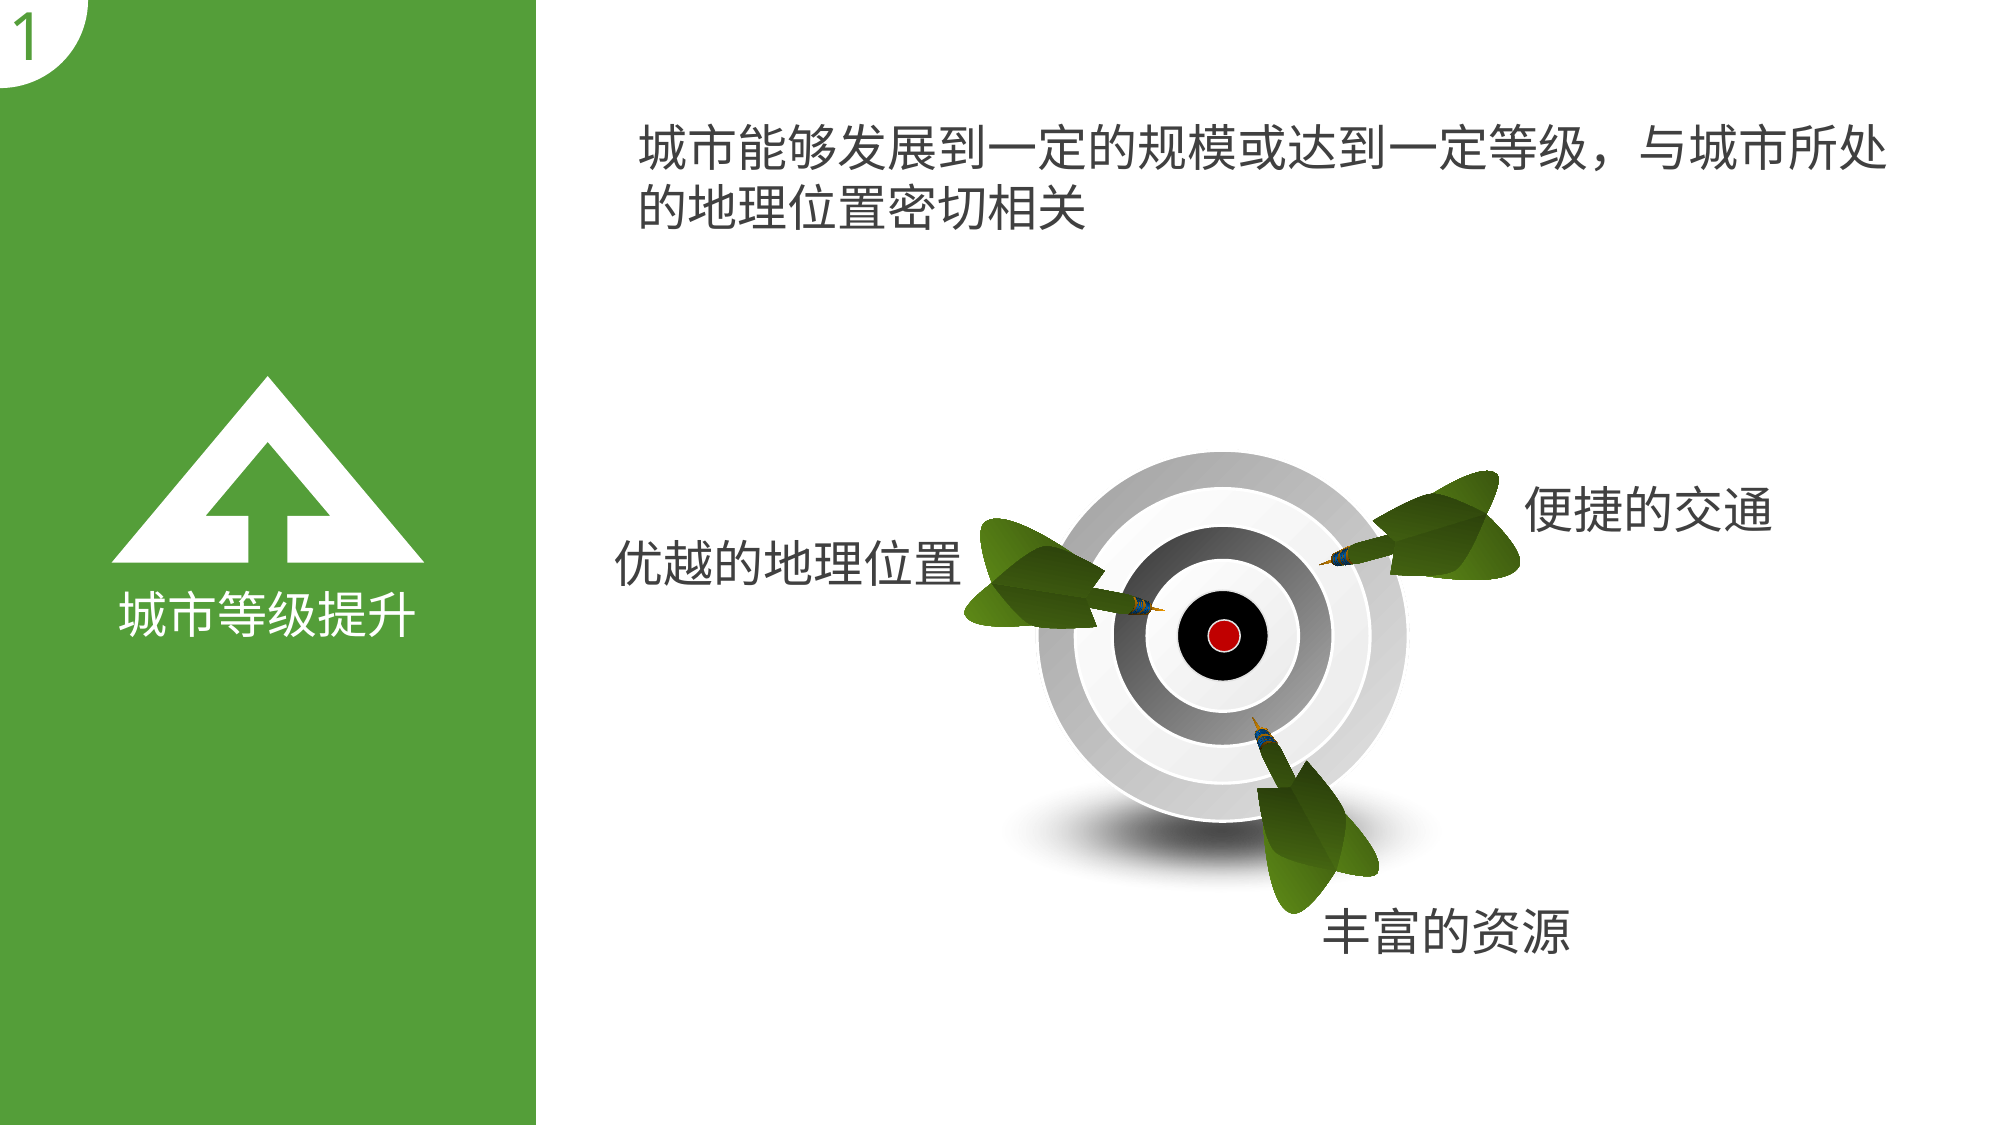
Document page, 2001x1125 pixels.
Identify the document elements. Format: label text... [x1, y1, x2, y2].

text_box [0, 0, 89, 89]
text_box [1326, 477, 1523, 626]
text_box [111, 376, 425, 563]
text_box 城市能够发展到一定的规模或达到一定等级，与城市所处的地理位置密切相关 [622, 109, 1914, 244]
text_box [1188, 743, 1385, 893]
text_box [965, 501, 1162, 651]
text_box [0, 0, 537, 1125]
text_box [999, 449, 1443, 893]
text_box 城市等级提升 [102, 575, 433, 651]
text_box 优越的地理位置 [598, 525, 965, 600]
text_box 丰富的资源 [1306, 893, 1587, 968]
text_box 便捷的交通 [1508, 471, 1788, 546]
